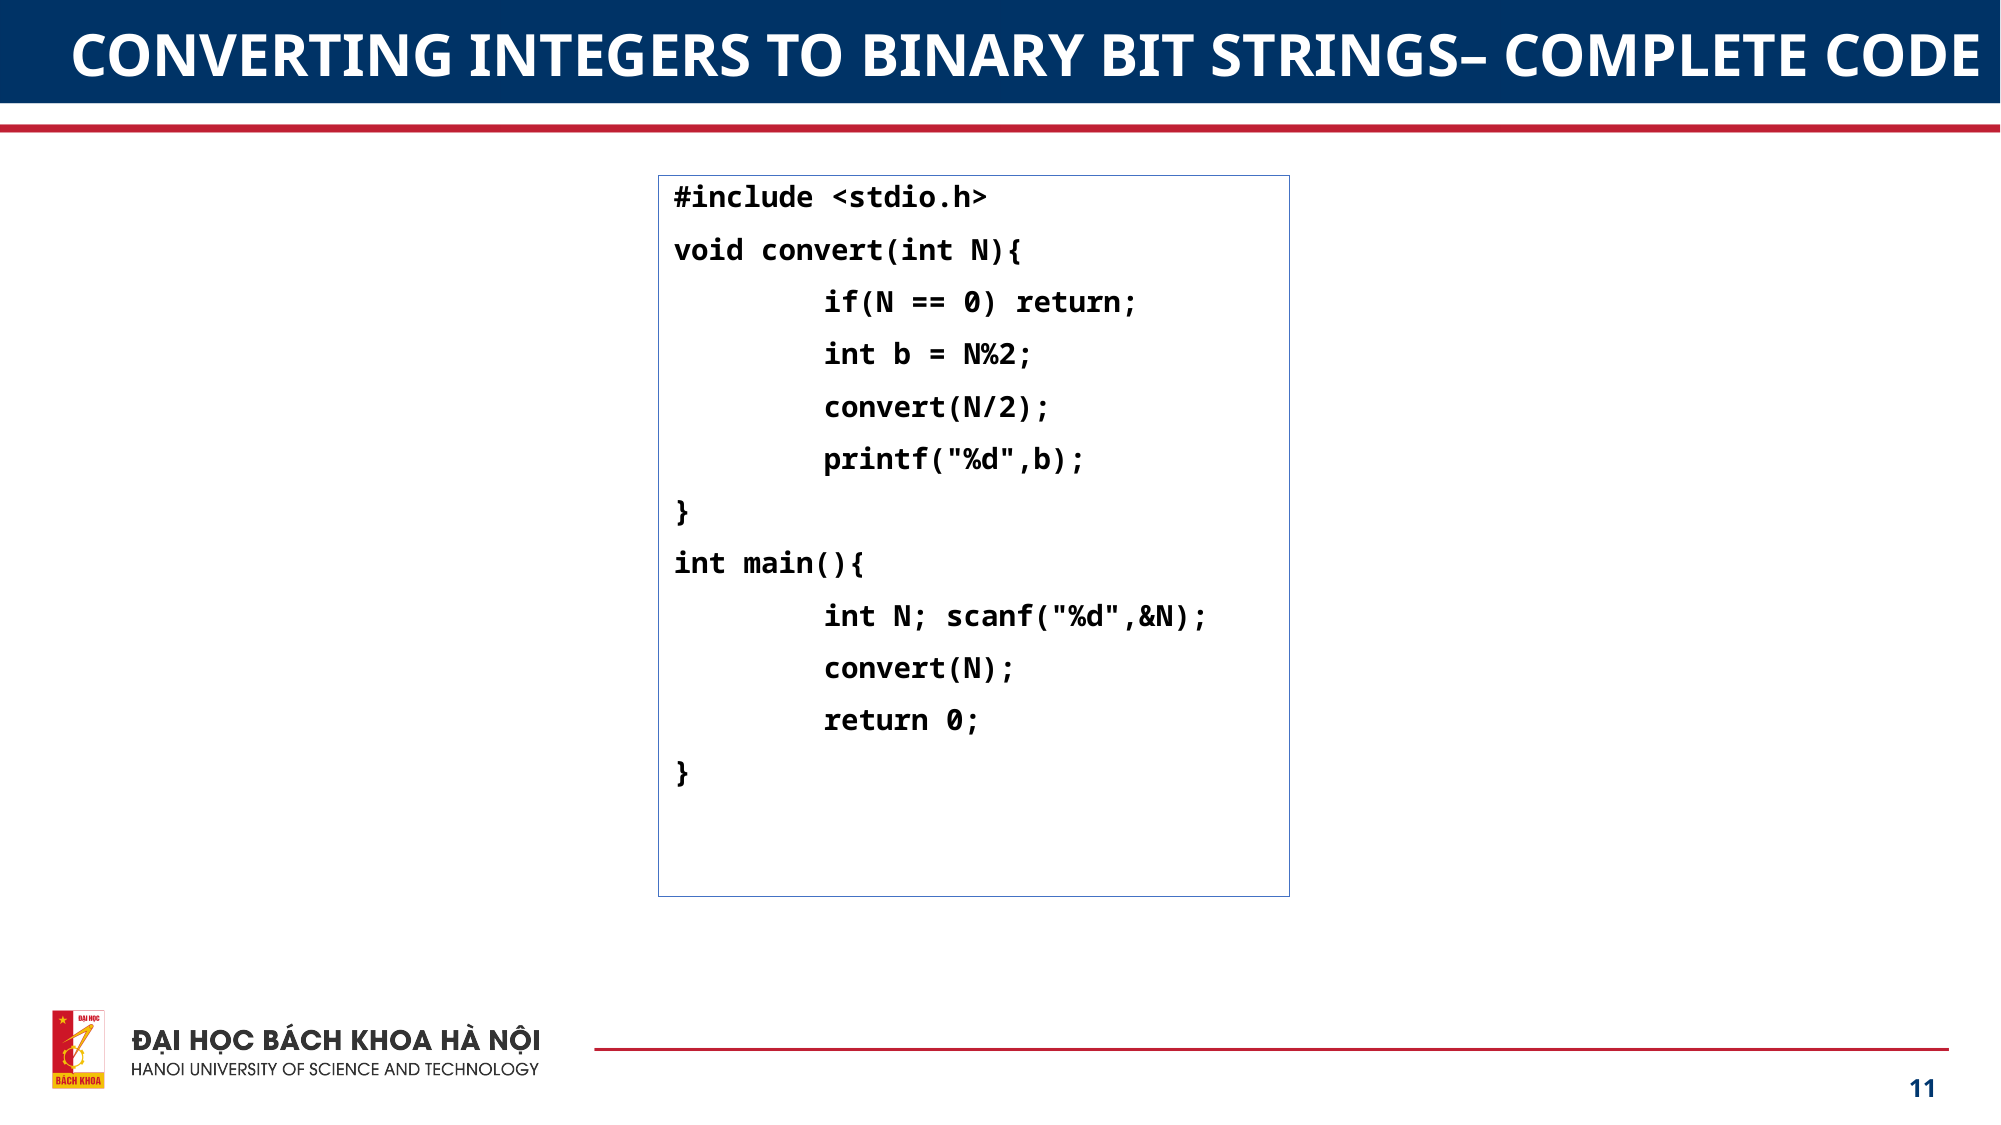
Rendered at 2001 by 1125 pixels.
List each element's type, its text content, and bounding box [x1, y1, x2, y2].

picture [0, 0, 2001, 1125]
slide_number 11 [1502, 1065, 1953, 1125]
title CONVERTING INTEGERS TO BINARY BIT STRINGS– COMPLETE CODE [55, 18, 2000, 90]
text_box #include <stdio.h> void convert(int N){ if(N == 0) return; int b = N%2; convert(N/2); printf("%d",b); } int main(){ int N; scanf("%d",&N); convert(N); return 0; } [658, 175, 1290, 897]
